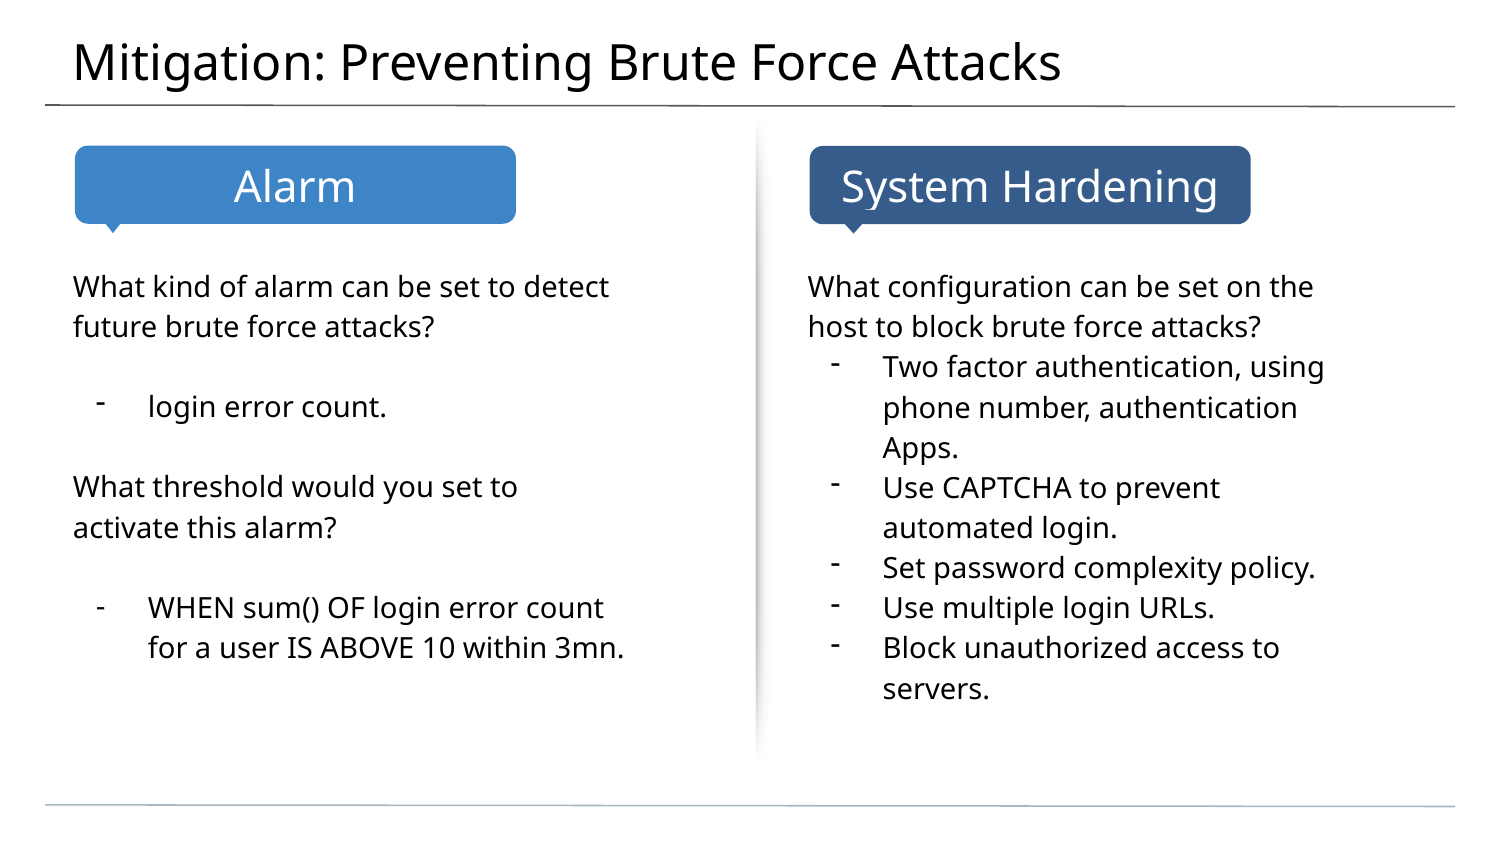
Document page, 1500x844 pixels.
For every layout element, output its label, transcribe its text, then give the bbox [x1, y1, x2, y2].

subtitle What configuration can be set on the host to block brute force attacks? Two factor authentication, using phone number, authentication Apps. Use CAPTCHA to prevent automated login. Set password complexity policy. Use multiple login URLs. Block unauthorized access to servers. [732, 263, 1438, 805]
picture [703, 107, 839, 782]
title Mitigation: Preventing Brute Force Attacks [0, 0, 1500, 88]
subtitle What kind of alarm can be set to detect future brute force attacks? login error count. What threshold would you set to activate this alarm? WHEN sum() OF login error count for a user IS ABOVE 10 within 3mn. [0, 262, 704, 832]
